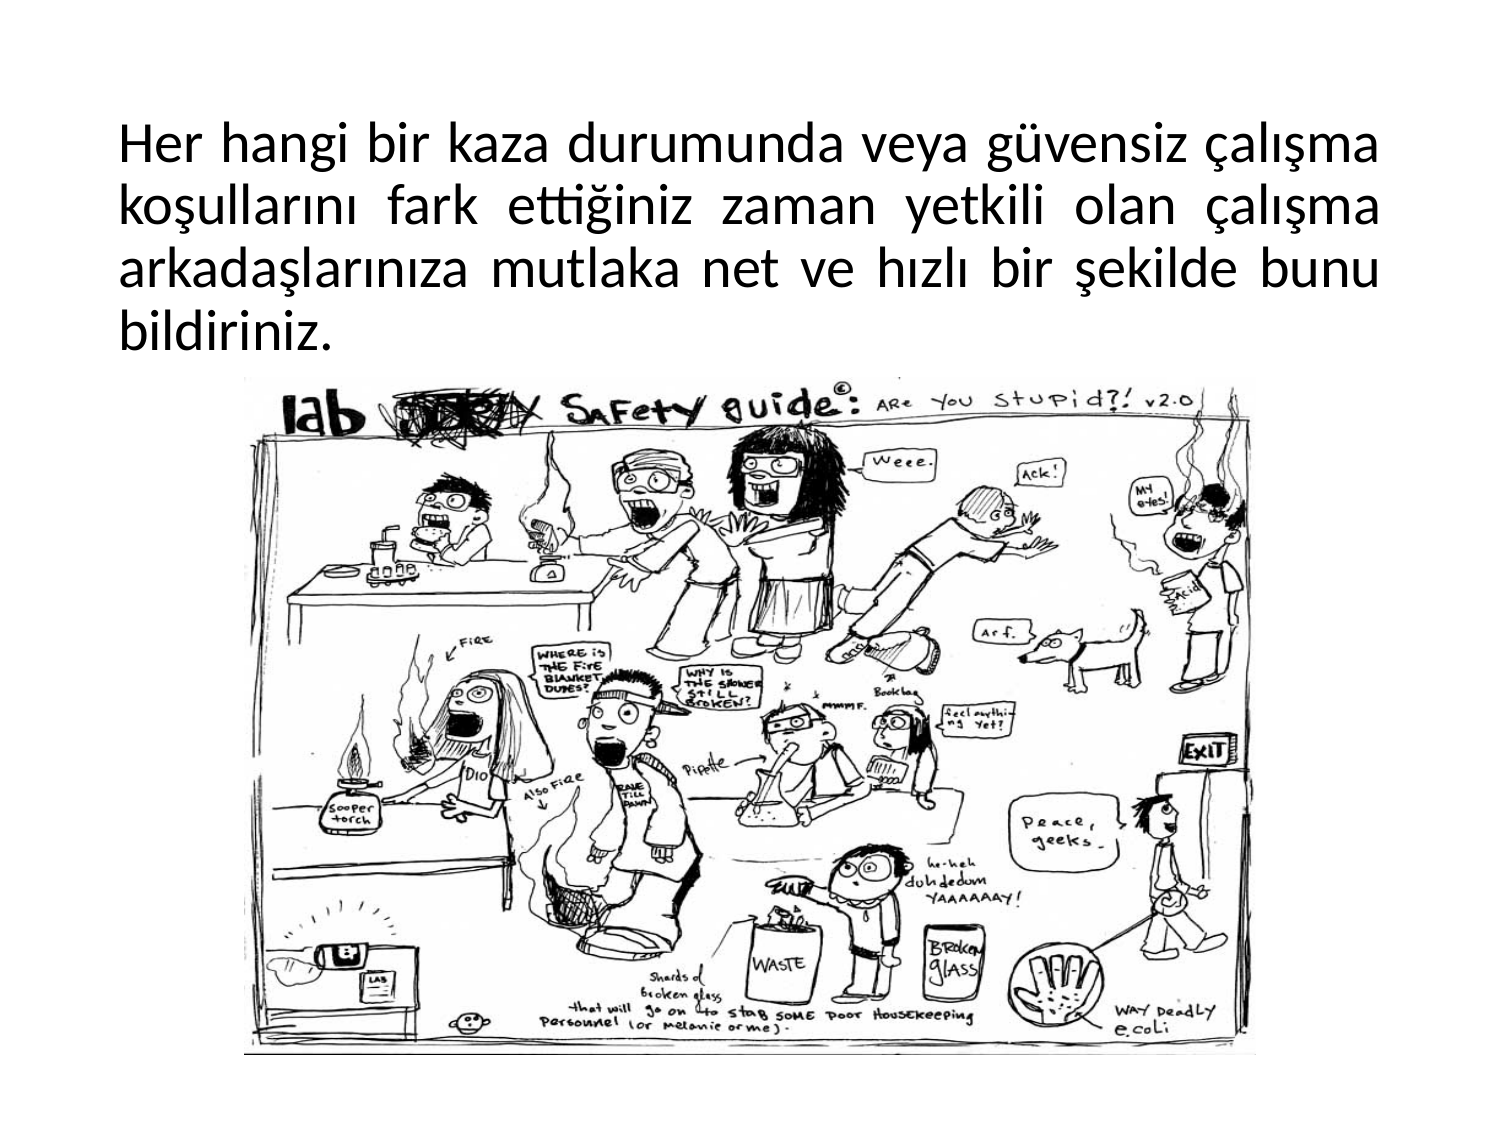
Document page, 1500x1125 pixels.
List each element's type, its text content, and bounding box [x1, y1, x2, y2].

picture [244, 377, 1256, 1055]
title Her hangi bir kaza durumunda veya güvensiz çalışma koşullarını fark ettiğiniz zaman yetkili olan çalışma arkadaşlarınıza mutlaka net ve hızlı bir şekilde bunu bildiriniz. [103, 66, 1397, 409]
